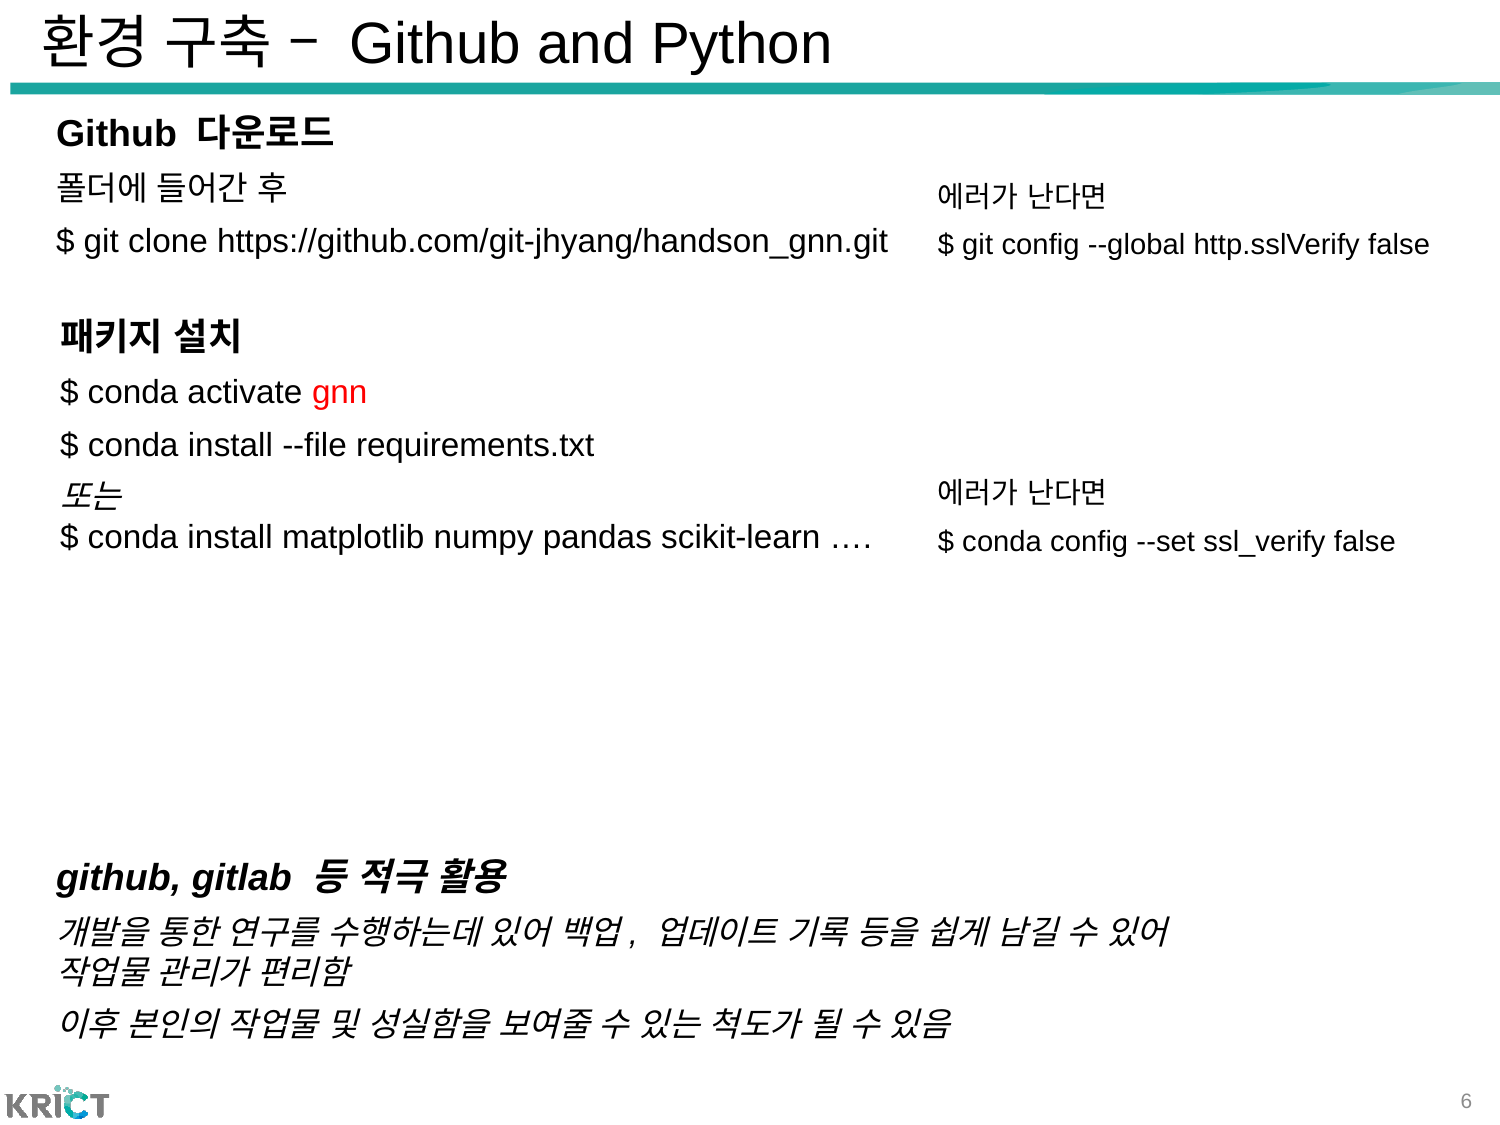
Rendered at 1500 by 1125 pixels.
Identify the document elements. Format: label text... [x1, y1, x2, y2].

text_box 패키지 설치 $ conda activate gnn $ conda install --file requirements.txt 또는 $ conda install matplotlib numpy pandas scikit-learn …. [45, 305, 889, 563]
text_box 에러가 난다면 $ git config --global http.sslVerify false [923, 170, 1500, 268]
text_box Github 다운로드 폴더에 들어간 후 $ git clone https://github.com/git-jhyang/handson_gnn.git [41, 101, 924, 267]
text_box 에러가 난다면 $ conda config --set ssl_verify false [923, 467, 1500, 565]
text_box github, gitlab 등 적극 활용 개발을 통한 연구를 수행하는데 있어 백업, 업데이트 기록 등을 쉽게 남길 수 있어 작업물 관리가 편리함 이후 본인의 작업물 및 성실함을 보여줄 수 있는 척도가 될 수 있음 [41, 845, 1282, 1051]
title 환경 구축 – Github and Python [26, 5, 1460, 83]
slide_number 6 [1149, 1085, 1488, 1116]
picture [4, 1085, 110, 1121]
